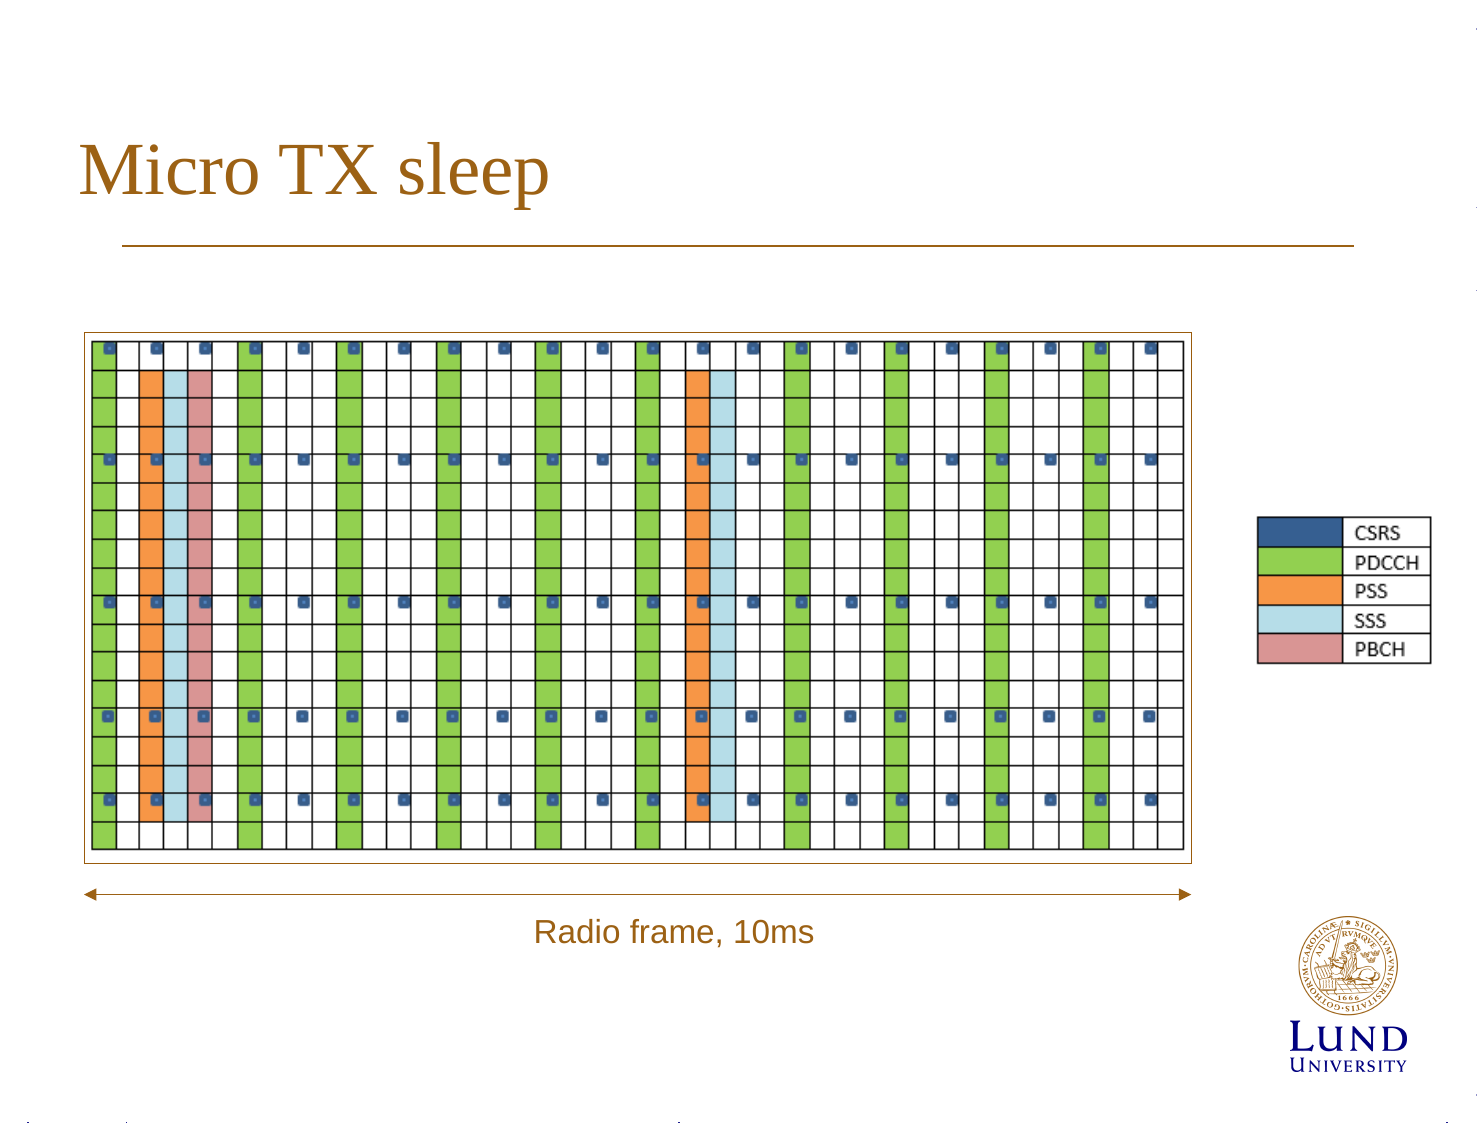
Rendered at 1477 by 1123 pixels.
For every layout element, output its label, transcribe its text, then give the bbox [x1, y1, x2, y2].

title Micro TX sleep [63, 38, 1275, 217]
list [1251, 512, 1438, 669]
text_box Radio frame, 10ms [518, 903, 835, 958]
picture [1290, 916, 1407, 1072]
picture [83, 332, 1192, 864]
